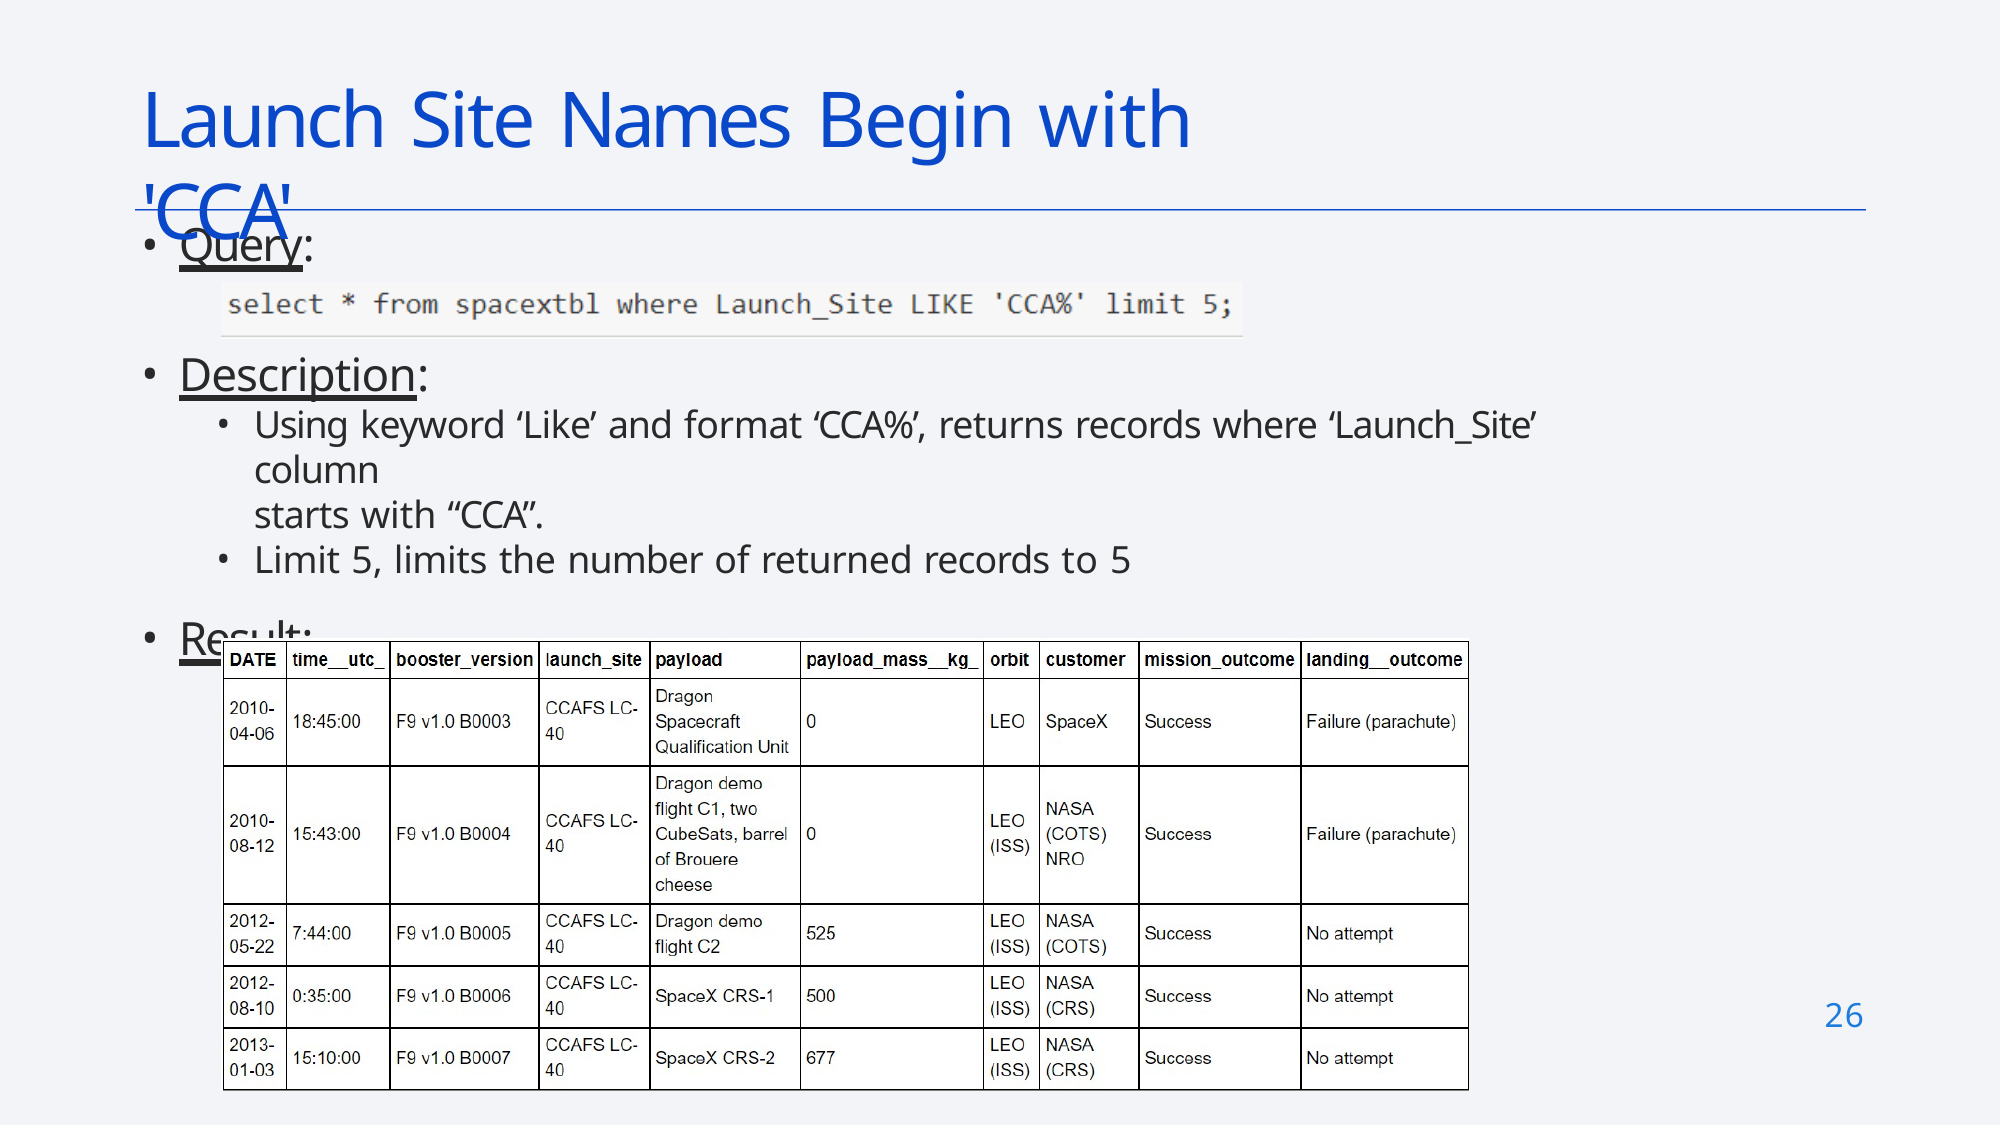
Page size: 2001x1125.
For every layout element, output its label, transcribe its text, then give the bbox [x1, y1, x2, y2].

title Launch Site Names Begin with 'CCA' [139, 68, 1331, 259]
picture [0, 0, 2000, 1125]
text_box Query: Description: Using keyword ‘Like’ and format ‘CCA%’, returns records where ‘Launch_Site’ column starts with “CCA”. Limit 5, limits the number of returned records to 5 Result: [139, 214, 1618, 665]
slide_number 26 [1818, 1001, 1871, 1125]
